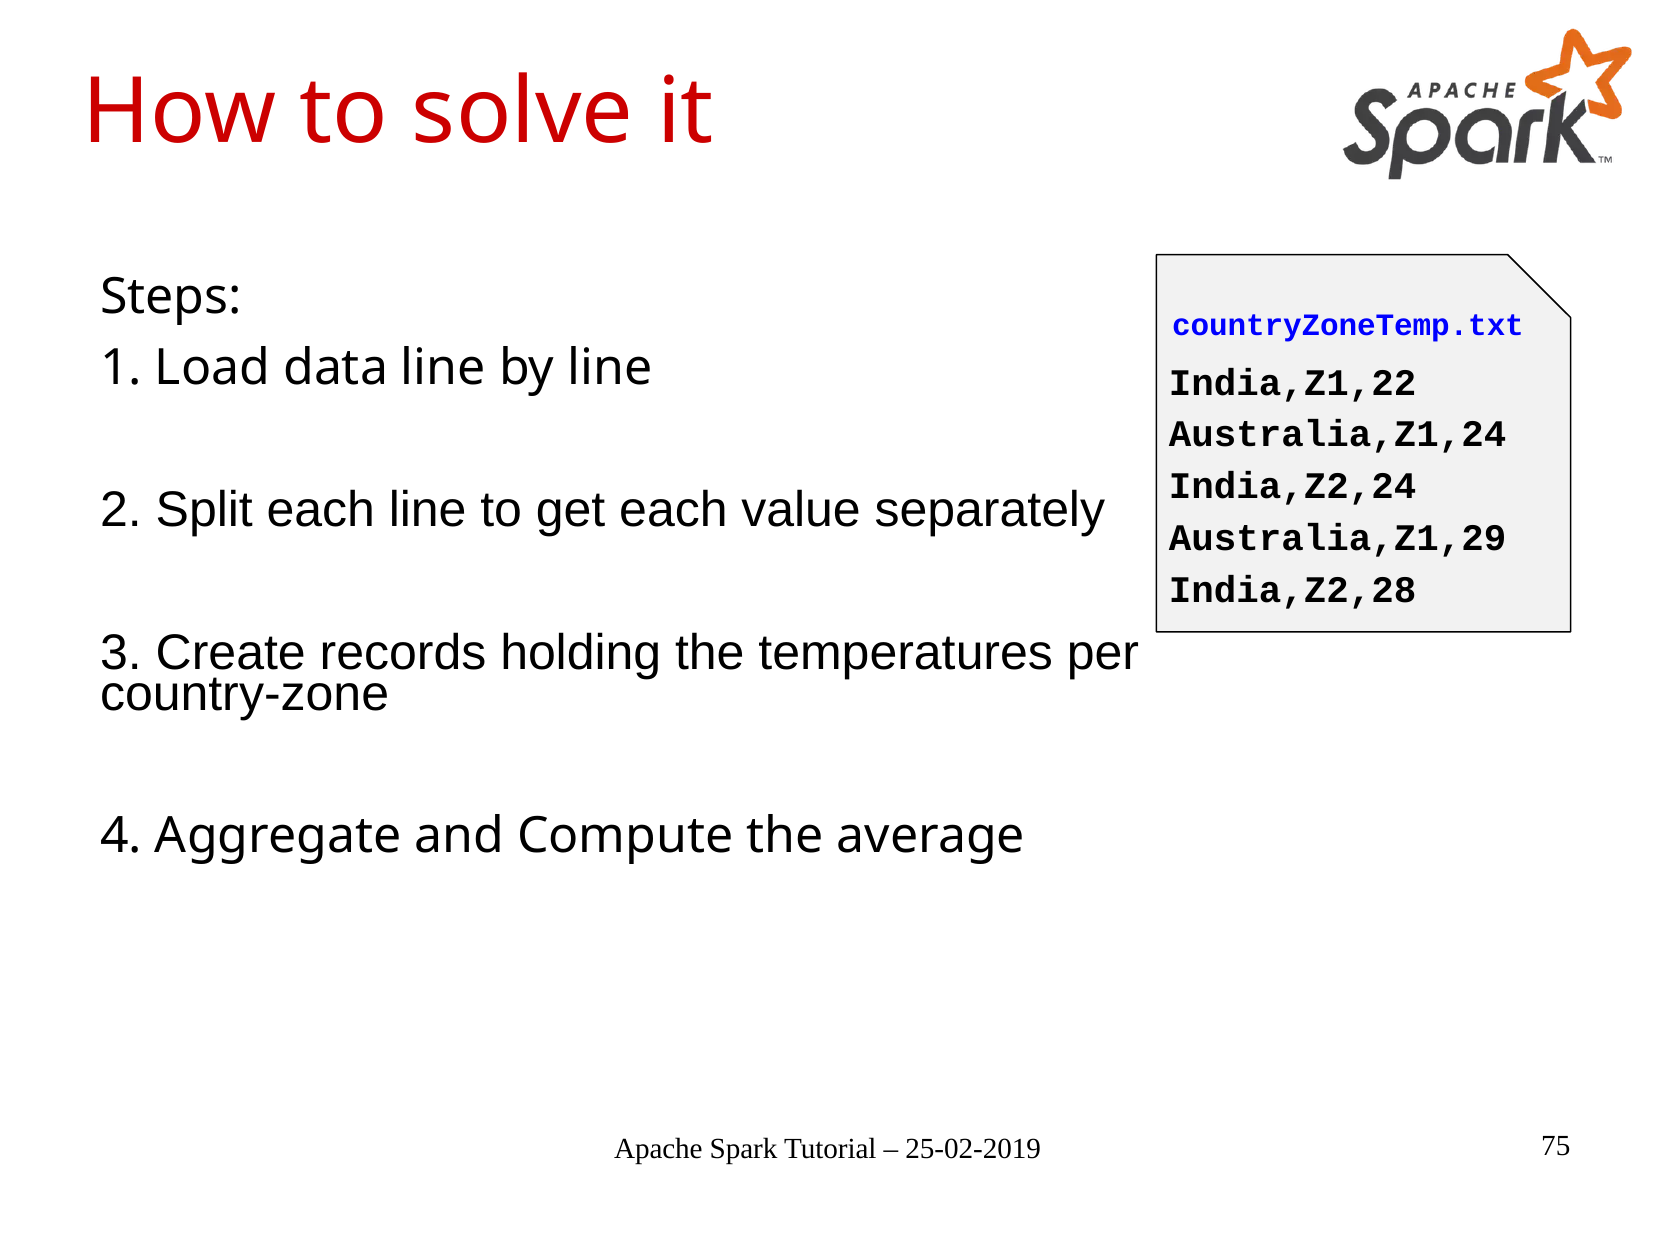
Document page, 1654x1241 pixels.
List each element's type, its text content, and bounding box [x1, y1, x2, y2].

footer Apache Spark Tutorial – 25-02-2019 [565, 1129, 1090, 1215]
list Steps: 1. Load data line by line 2. Split each line to get each value separately 3. Create records holding the temperatures per country-zone 4. Aggregate and Compute the average [82, 254, 1157, 1087]
slide_number 75 [1185, 1129, 1571, 1215]
title How to solve it [82, 2, 1571, 210]
text_box countryZoneTemp.txt India,Z1,22 Australia,Z1,24 India,Z2,24 Australia,Z1,29 India,Z2,28 [1156, 254, 1571, 632]
picture [1341, 27, 1632, 182]
